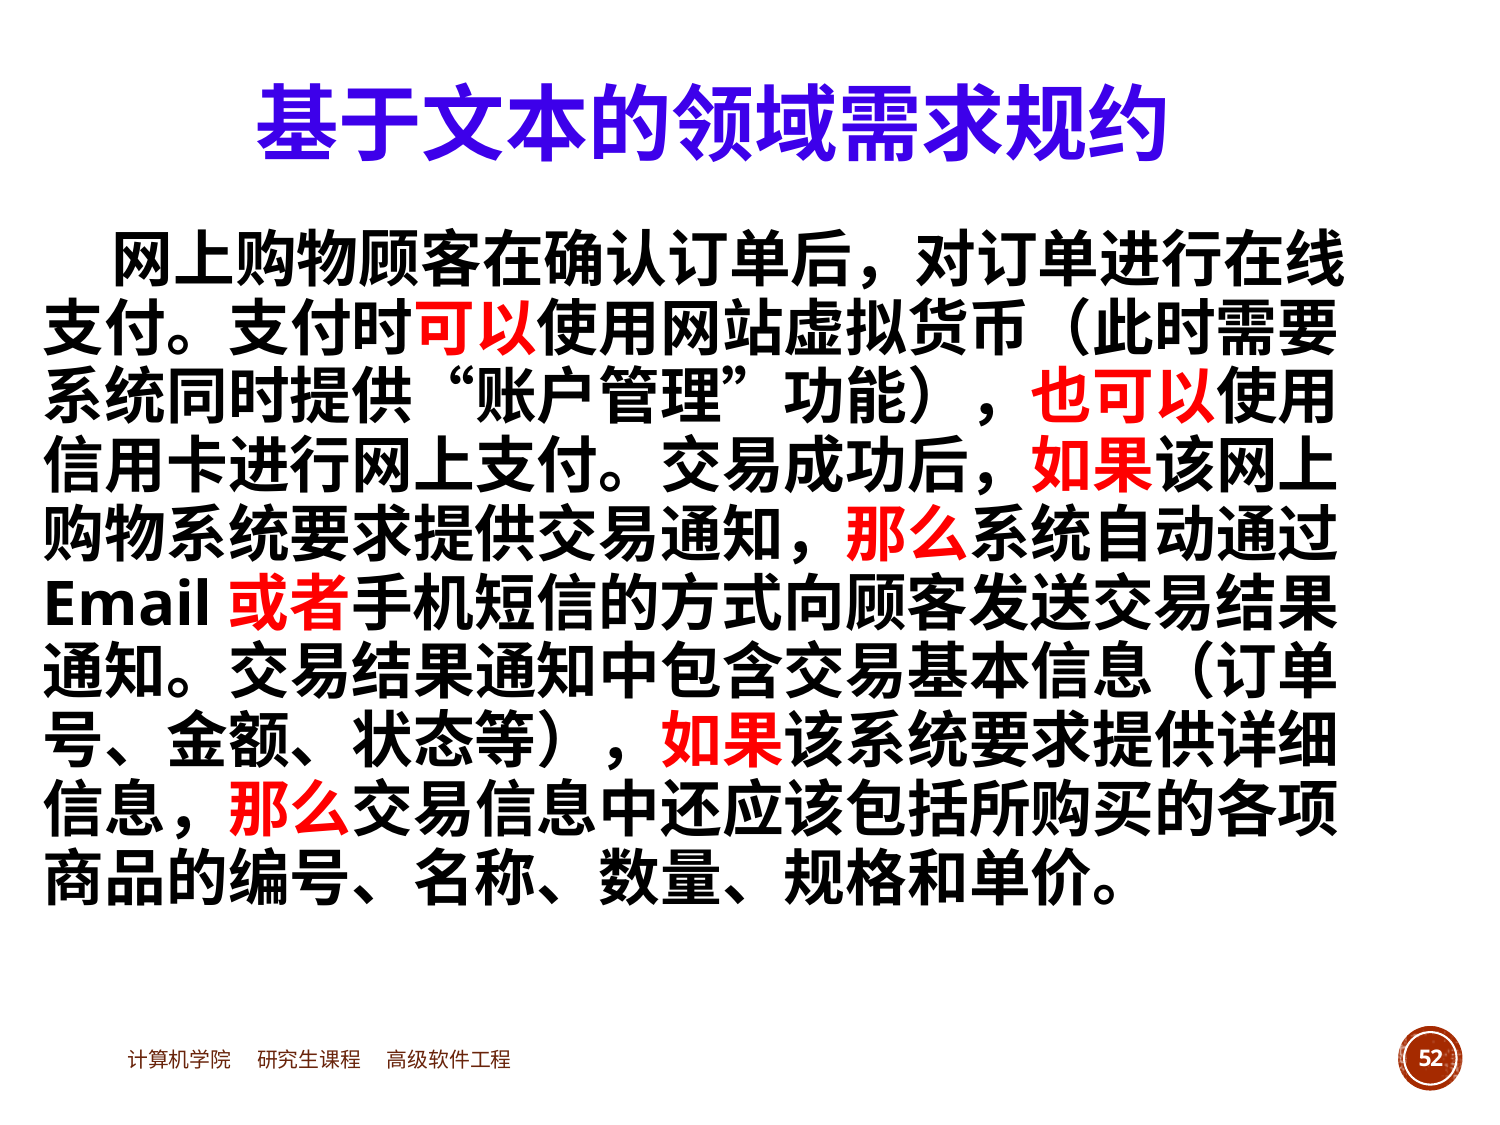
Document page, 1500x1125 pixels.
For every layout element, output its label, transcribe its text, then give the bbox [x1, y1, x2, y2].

slide_number 52 [1391, 1028, 1471, 1089]
text_box 基于文本的领域需求规约 网上购物顾客在确认订单后，对订单进行在线 支付。支付时可以使用网站虚拟货币（此时需要 系统同时提供“账户管理”功能），也可以使用 信用卡进行网上支付。交易成功后，如果该网上 购物系统要求提供交易通知，那么系统自动通过 Email或者手机短信的方式向顾客发送交易结果 通知。交易结果通知中包含交易基本信息（订单 号、金额、状态等），如果该系统要求提供详细 信息，那么交易信息中还应该包括所购买的各项 商品的编号、名称、数量、规格和单价。 [42, 62, 1347, 920]
footer 计算机学院 研究生课程 高级软件工程 [112, 1028, 891, 1089]
